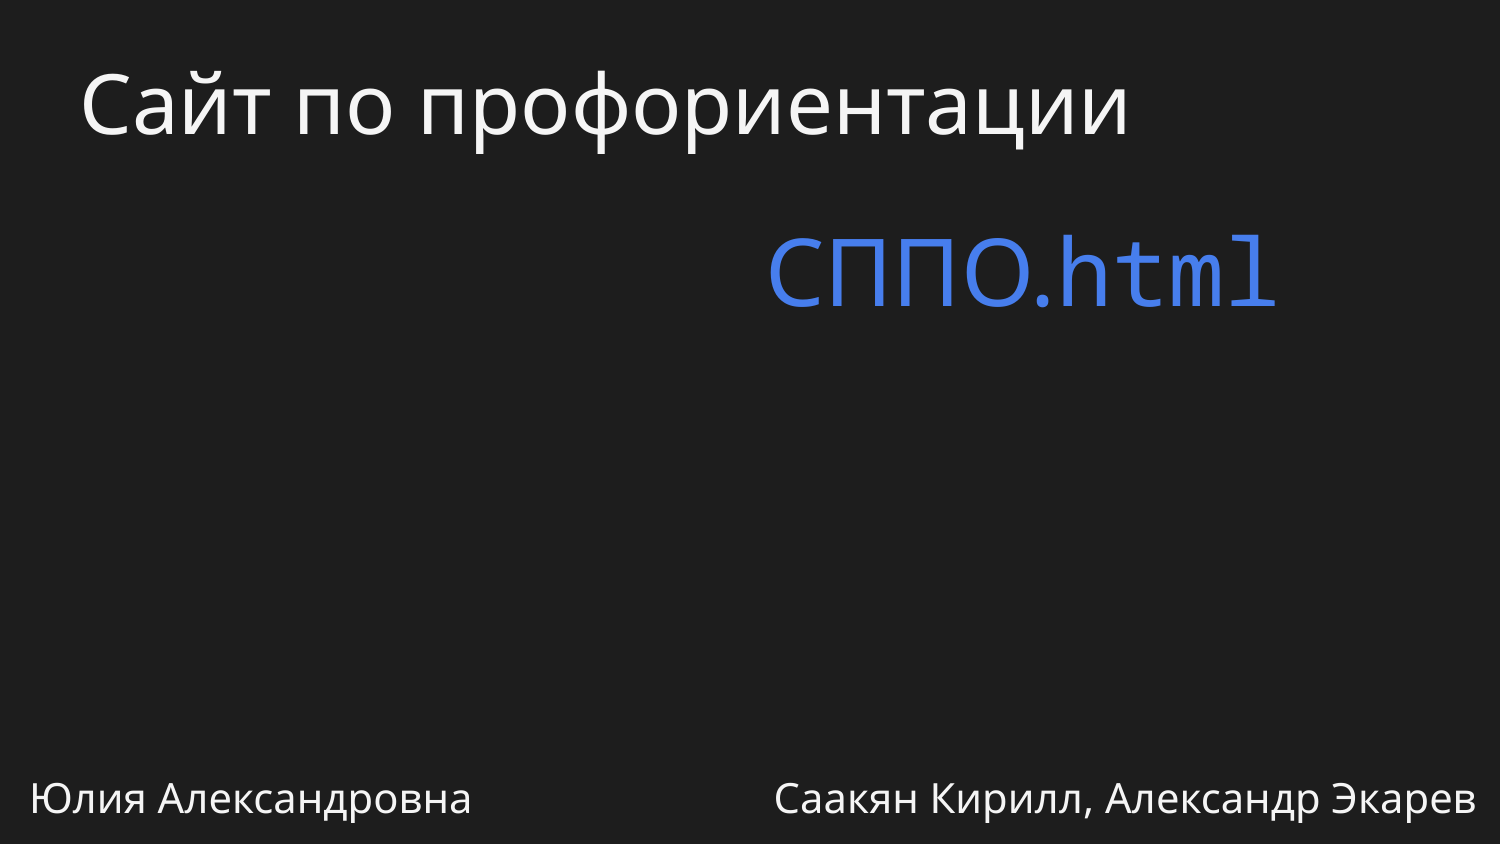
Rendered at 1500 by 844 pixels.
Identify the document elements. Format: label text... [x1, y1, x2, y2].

text_box Саакян Кирилл, Александр Экарев [758, 757, 1500, 844]
text_box Сайт по профориентации [43, 36, 1171, 316]
text_box Юлия Александровна [14, 757, 546, 844]
text_box СППО.html [750, 197, 1471, 379]
